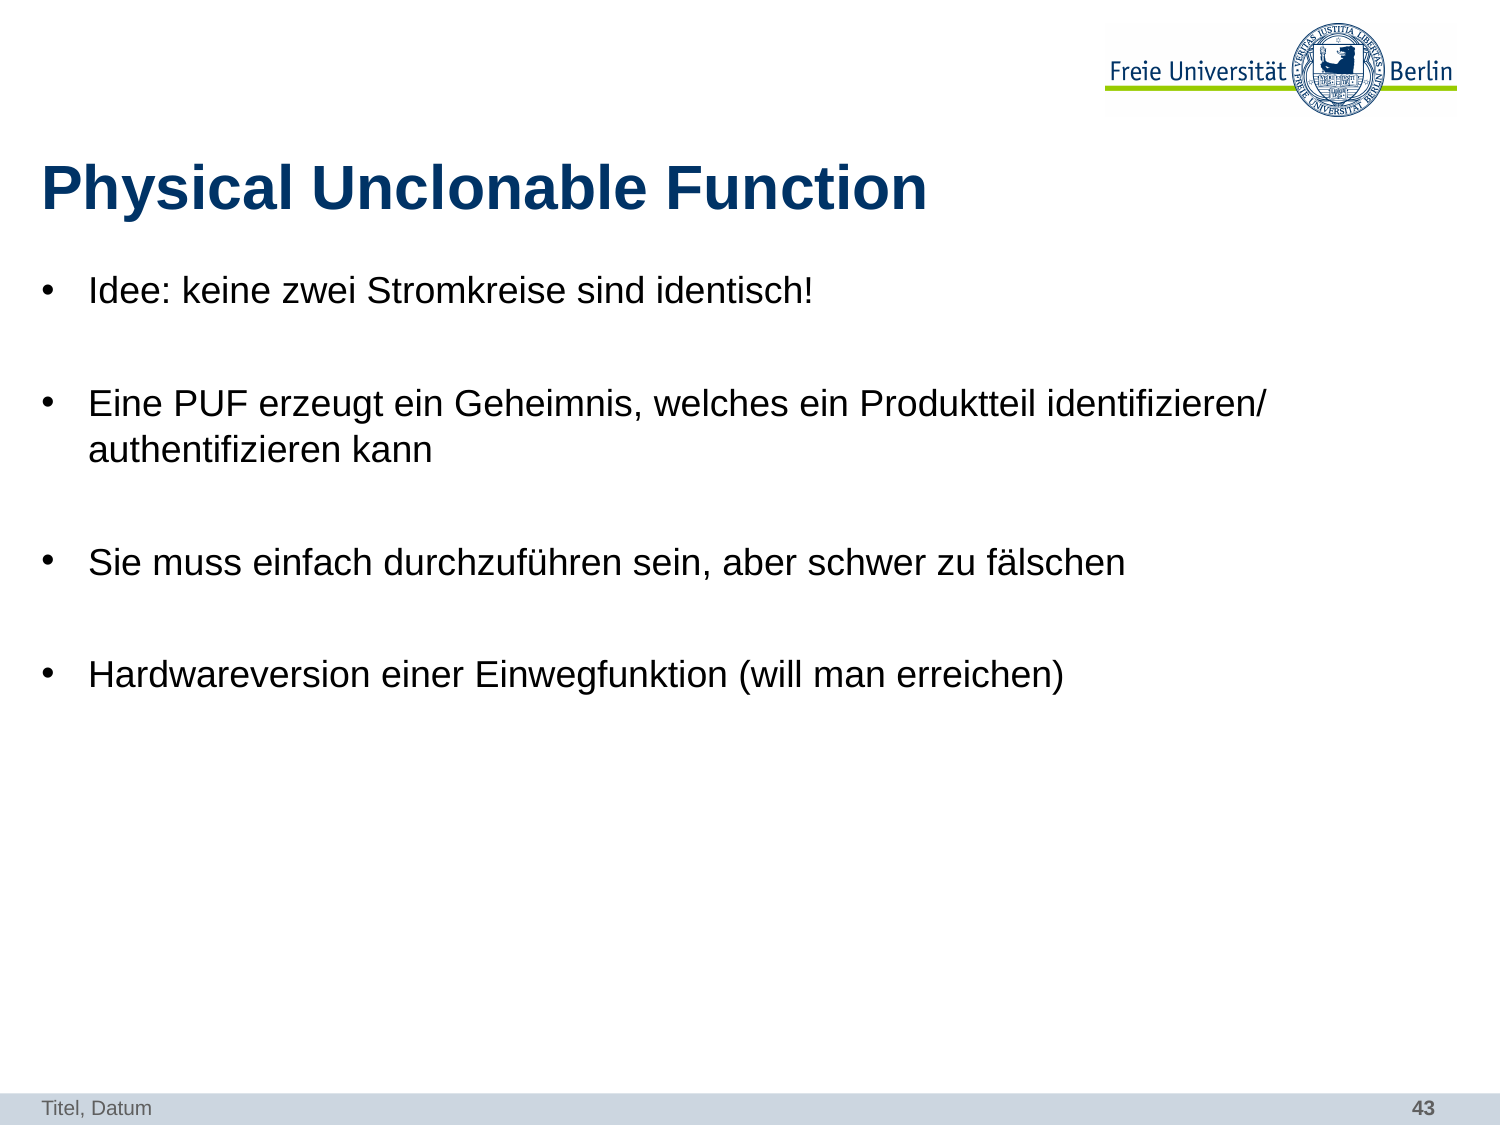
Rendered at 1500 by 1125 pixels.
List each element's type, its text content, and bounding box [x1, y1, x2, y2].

picture [1105, 23, 1457, 117]
title Physical Unclonable Function [41, 155, 1459, 226]
footer Titel, Datum [40, 1087, 1022, 1125]
list Idee: keine zwei Stromkreise sind identisch! Eine PUF erzeugt ein Geheimnis, welches ein Produktteil identifizieren/ authentifizieren kann Sie muss einfach durchzuführen sein, aber schwer zu fälschen Hardwareversion einer Einwegfunktion (will man erreichen) [41, 265, 1459, 1064]
